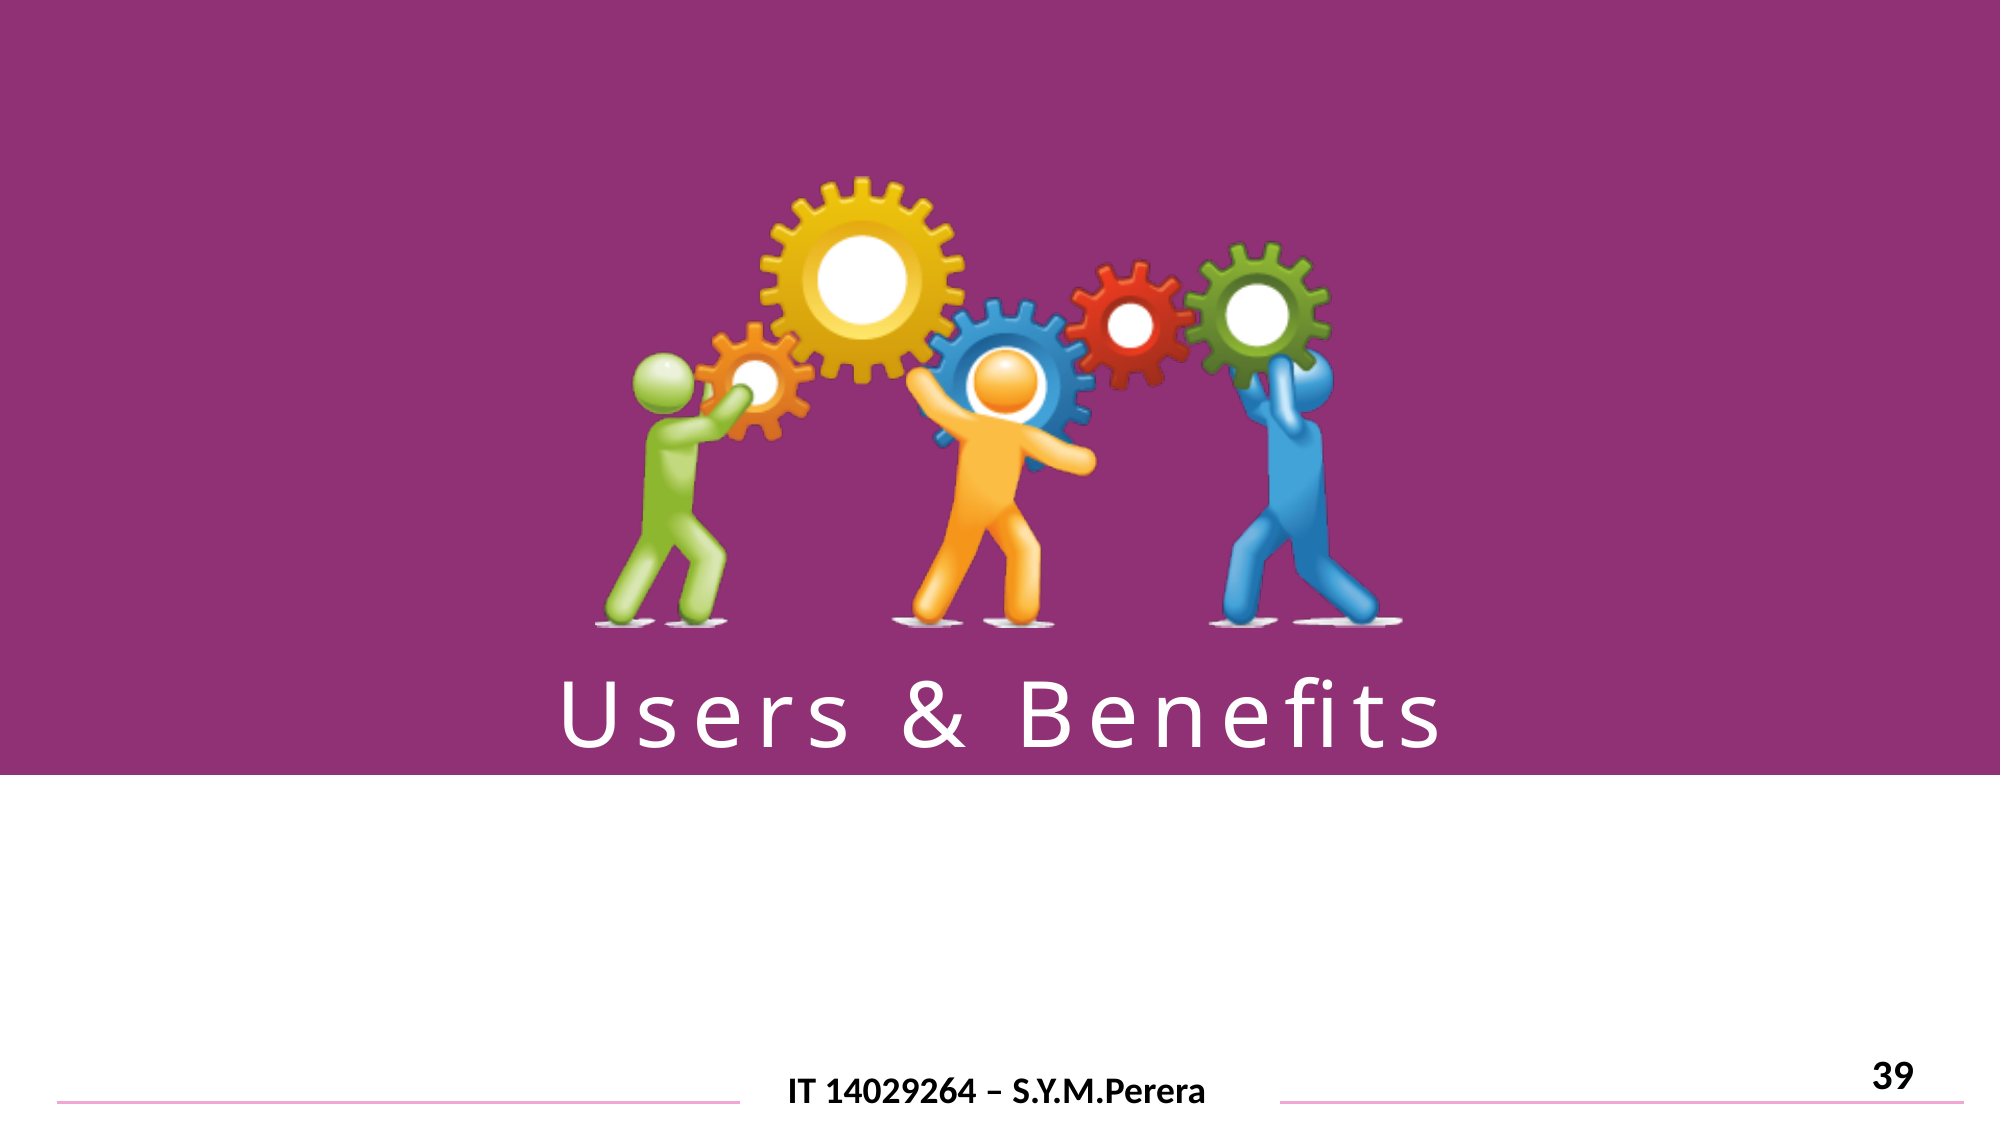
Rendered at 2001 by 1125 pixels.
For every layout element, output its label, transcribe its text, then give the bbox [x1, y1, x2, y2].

text_box Users & Benefits [520, 648, 1479, 774]
text_box [0, 0, 2000, 776]
slide_number 39 [1479, 1042, 1930, 1102]
picture [595, 146, 1405, 629]
text_box IT 14029264 – S.Y.M.Perera [772, 1058, 1381, 1119]
